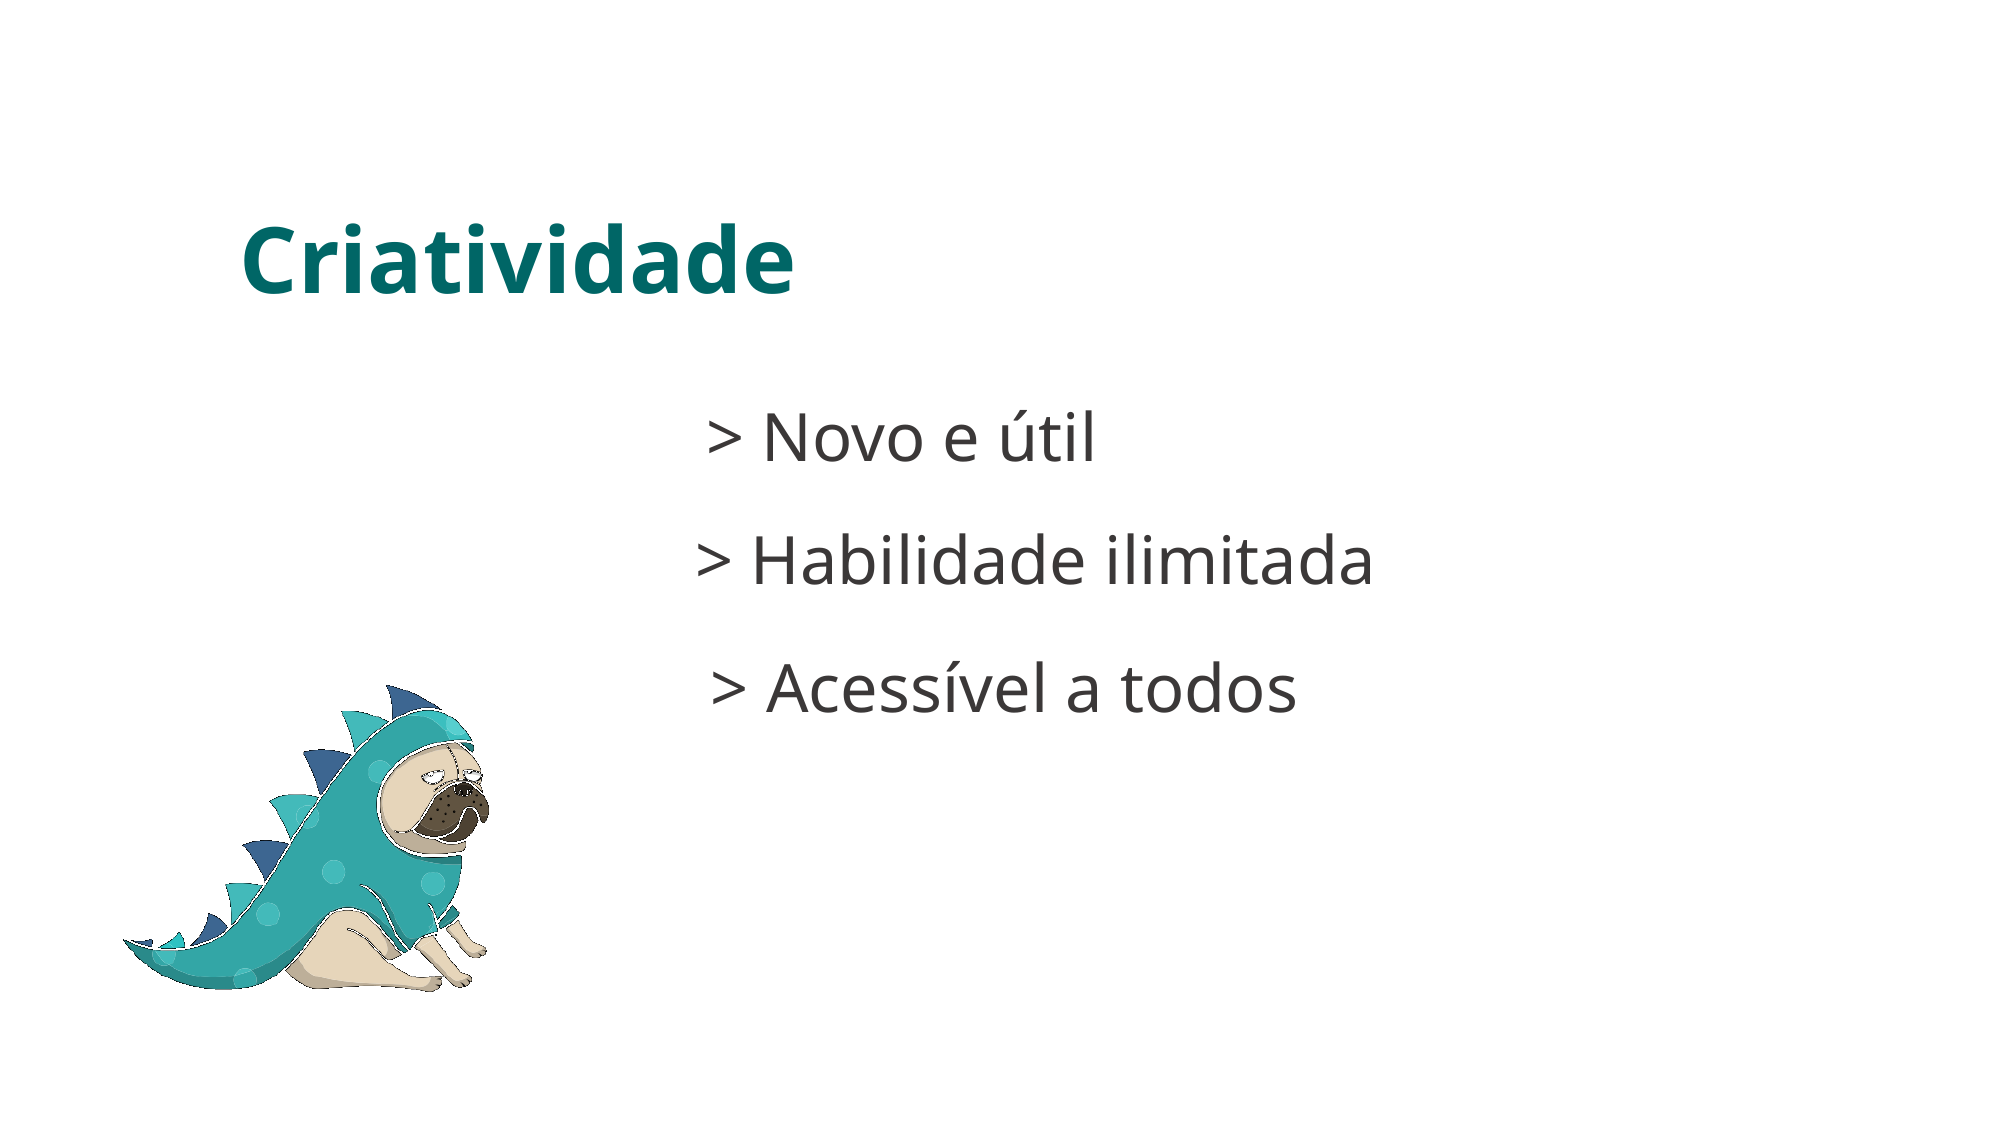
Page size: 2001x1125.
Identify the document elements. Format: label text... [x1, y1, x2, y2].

text_box > Acessível a todos [696, 638, 1314, 733]
text_box > Novo e útil [691, 387, 1113, 483]
text_box > Habilidade ilimitada [680, 510, 1392, 606]
text_box Criatividade [224, 186, 812, 319]
picture [99, 646, 592, 1018]
